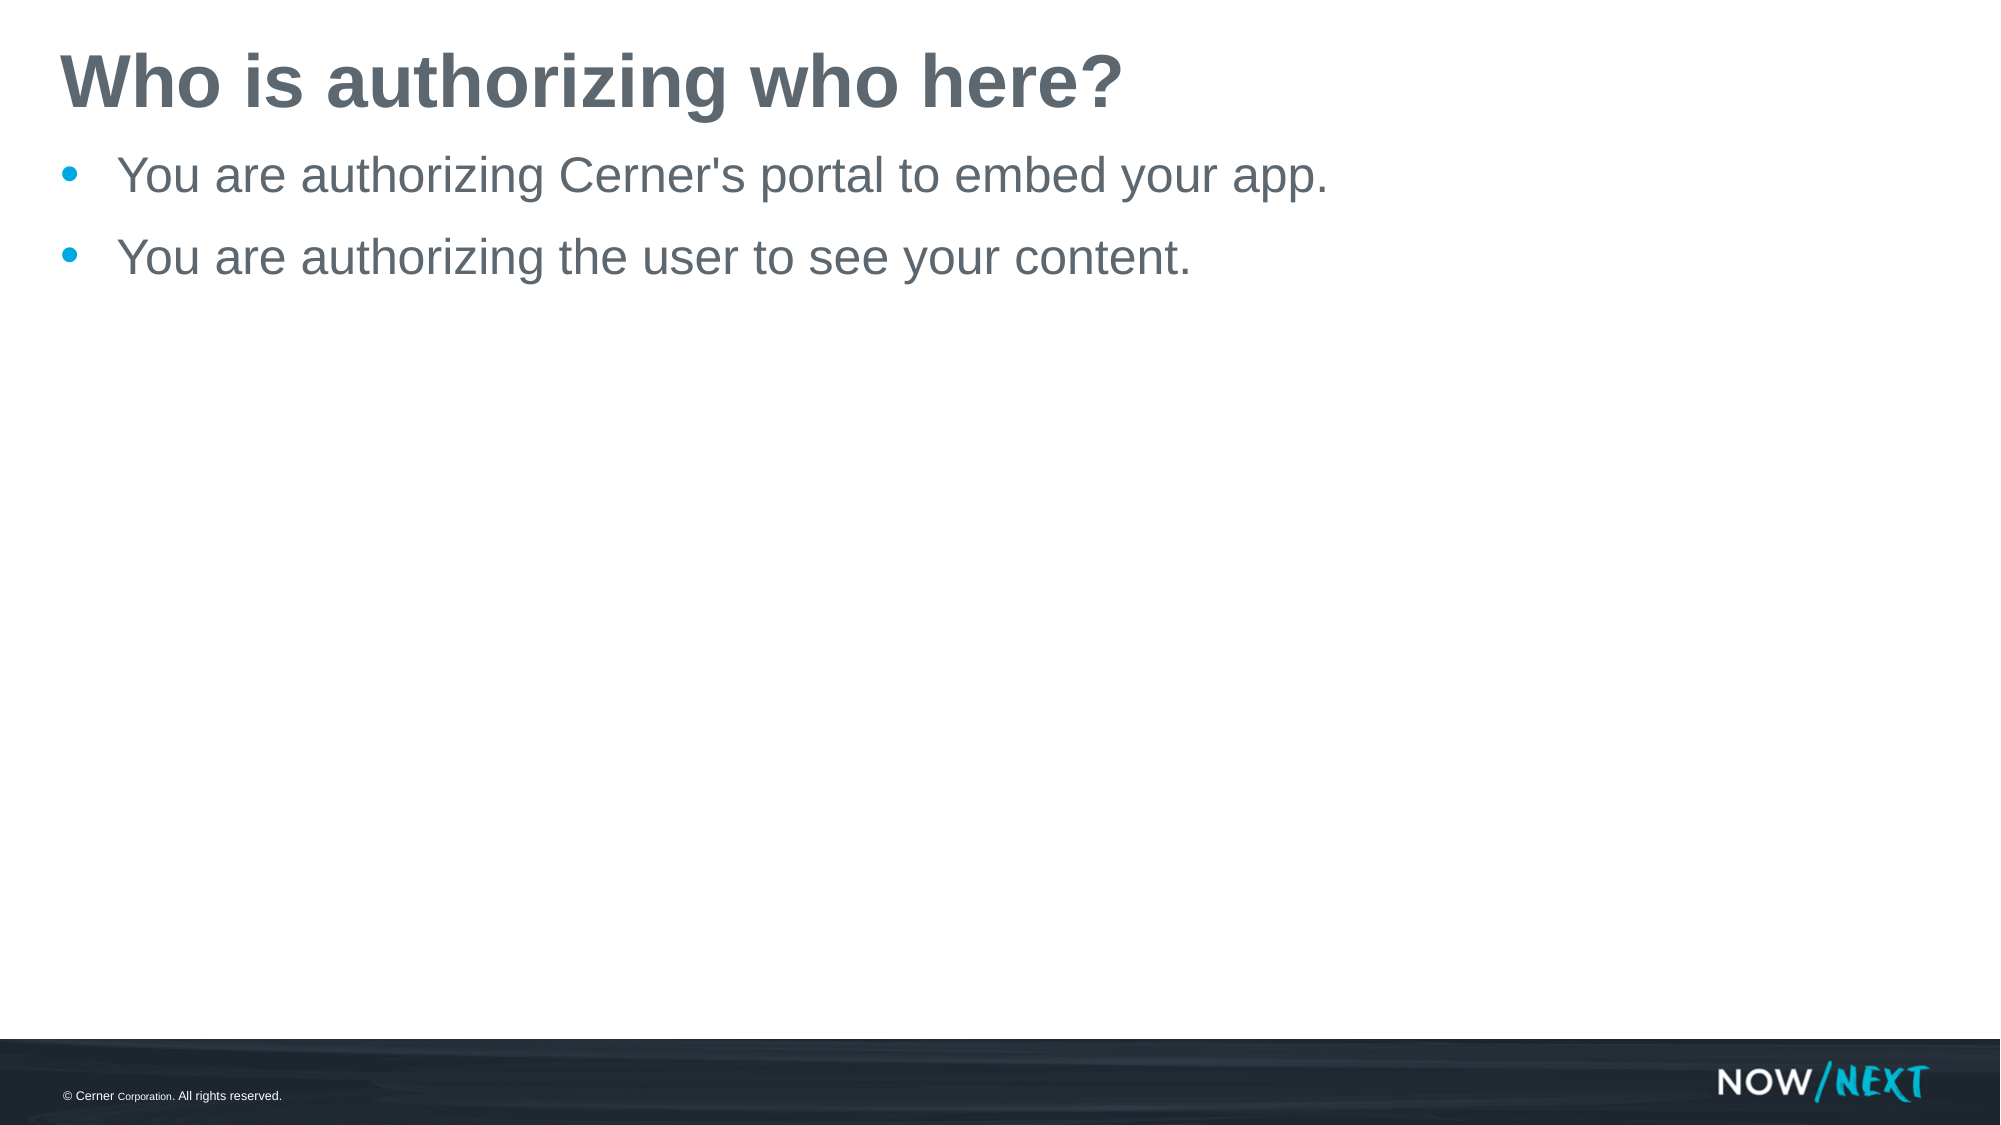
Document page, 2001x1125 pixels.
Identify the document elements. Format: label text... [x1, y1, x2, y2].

picture [0, 1039, 2000, 1125]
title Who is authorizing who here? [0, 0, 2000, 116]
list You are authorizing Cerner's portal to embed your app. You are authorizing the user to see your content. [0, 149, 2000, 963]
